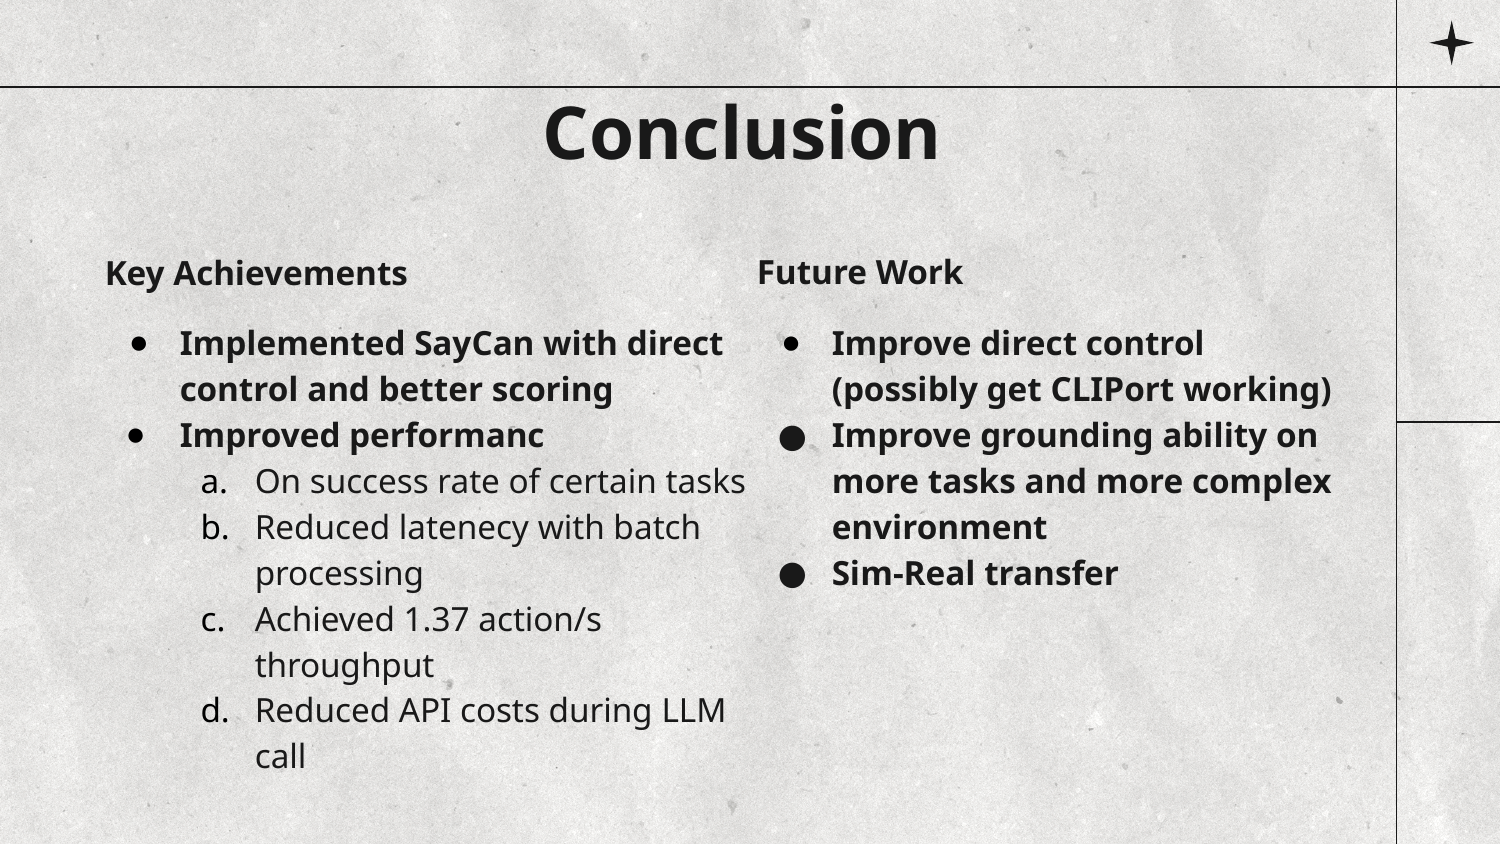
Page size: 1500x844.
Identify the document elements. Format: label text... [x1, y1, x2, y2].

list Key Achievements Implemented SayCan with direct control and better scoring Improved performanc On success rate of certain tasks Reduced latenecy with batch processing Achieved 1.37 action/s throughput Reduced API costs during LLM call [104, 173, 777, 722]
text_box Future Work Improve direct control (possibly get CLIPort working) Improve grounding ability on more tasks and more complex environment Sim-Real transfer [741, 173, 1364, 650]
picture [1397, 423, 1500, 844]
picture [1397, 88, 1500, 421]
picture [0, 88, 1396, 844]
title Conclusion [118, 86, 1382, 189]
picture [1397, 0, 1500, 86]
picture [0, 0, 1396, 86]
